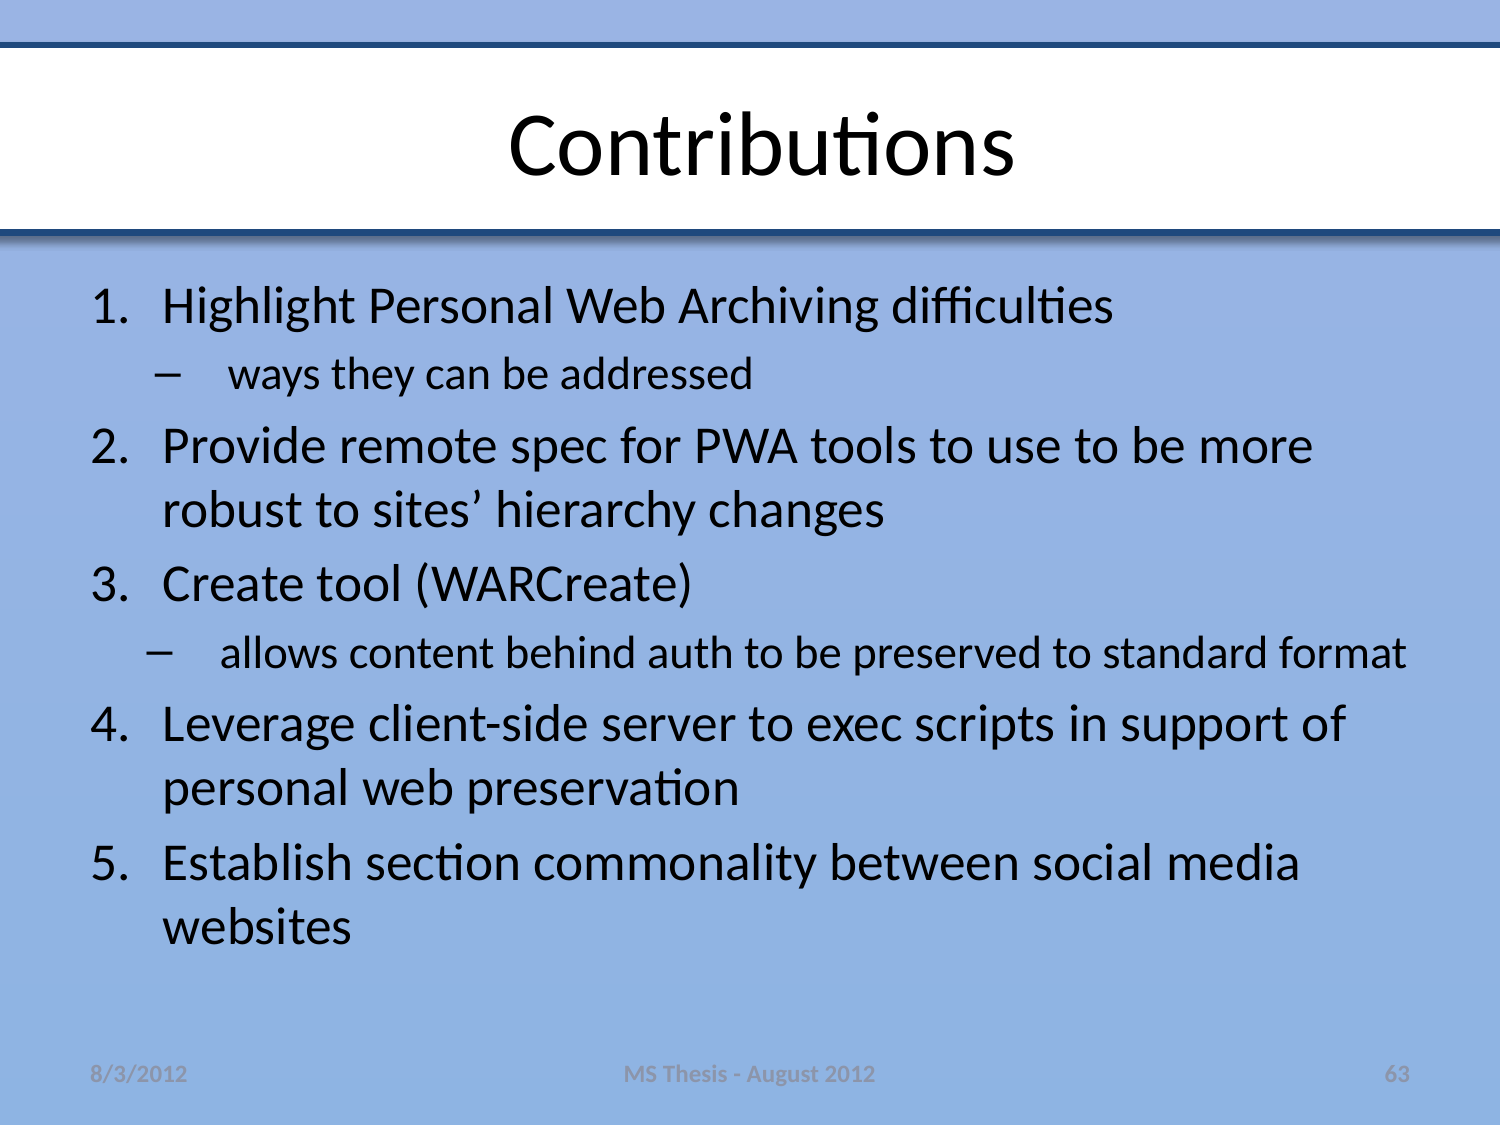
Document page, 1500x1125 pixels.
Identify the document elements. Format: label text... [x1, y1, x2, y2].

list Highlight Personal Web Archiving difficulties ways they can be addressed Provide remote spec for PWA tools to use to be more robust to sites’ hierarchy changes Create tool (WARCreate) allows content behind auth to be preserved to standard format Leverage client-side server to exec scripts in support of personal web preservation Establish section commonality between social media websites [75, 262, 1425, 1005]
title Contributions [0, 42, 1500, 236]
slide_number 63 [1074, 1042, 1425, 1103]
footer MS Thesis - August 2012 [512, 1042, 988, 1103]
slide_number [75, 1042, 425, 1103]
